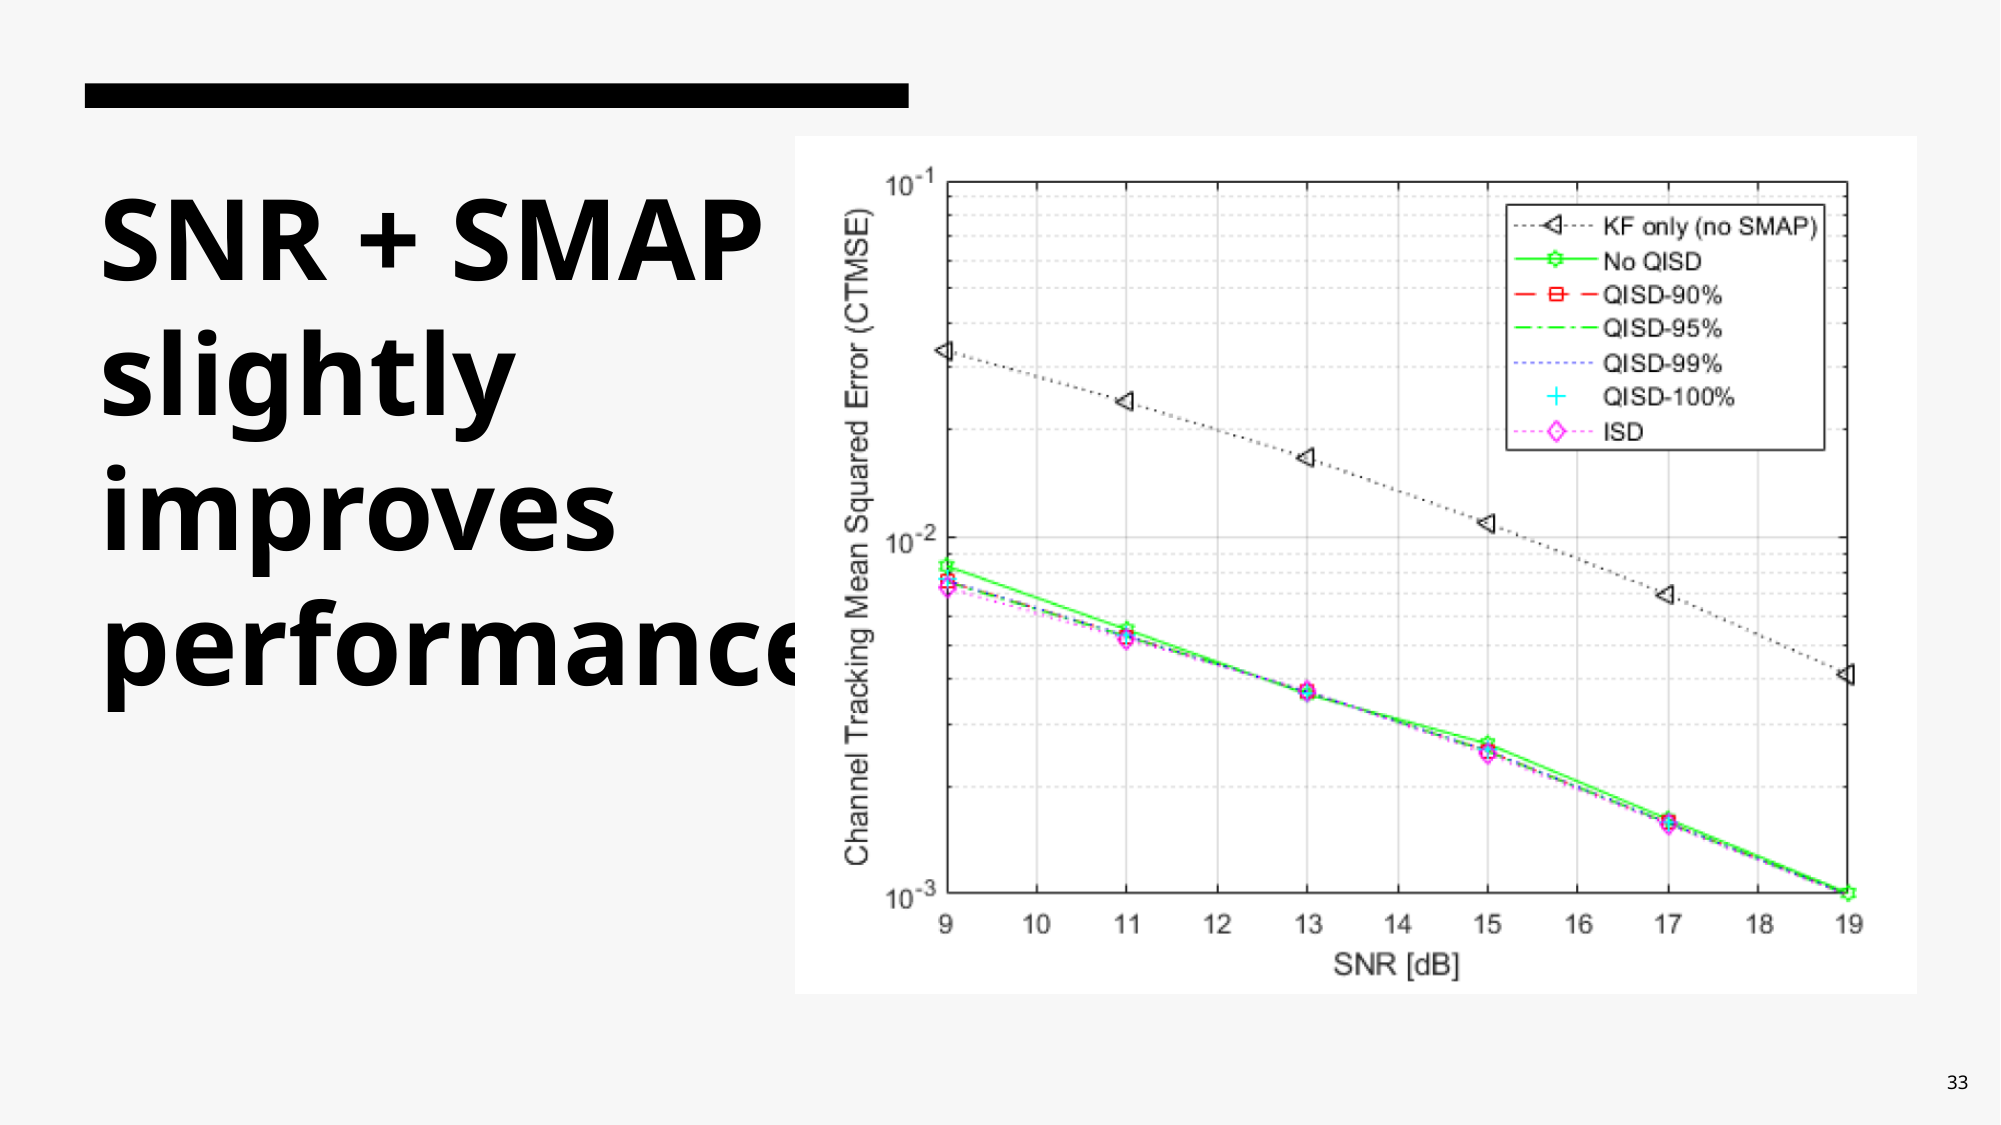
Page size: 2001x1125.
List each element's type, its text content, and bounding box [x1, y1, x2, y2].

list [795, 136, 1917, 994]
title SNR + SMAP slightly improves performance [84, 160, 795, 960]
slide_number 33 [1879, 1053, 1984, 1114]
